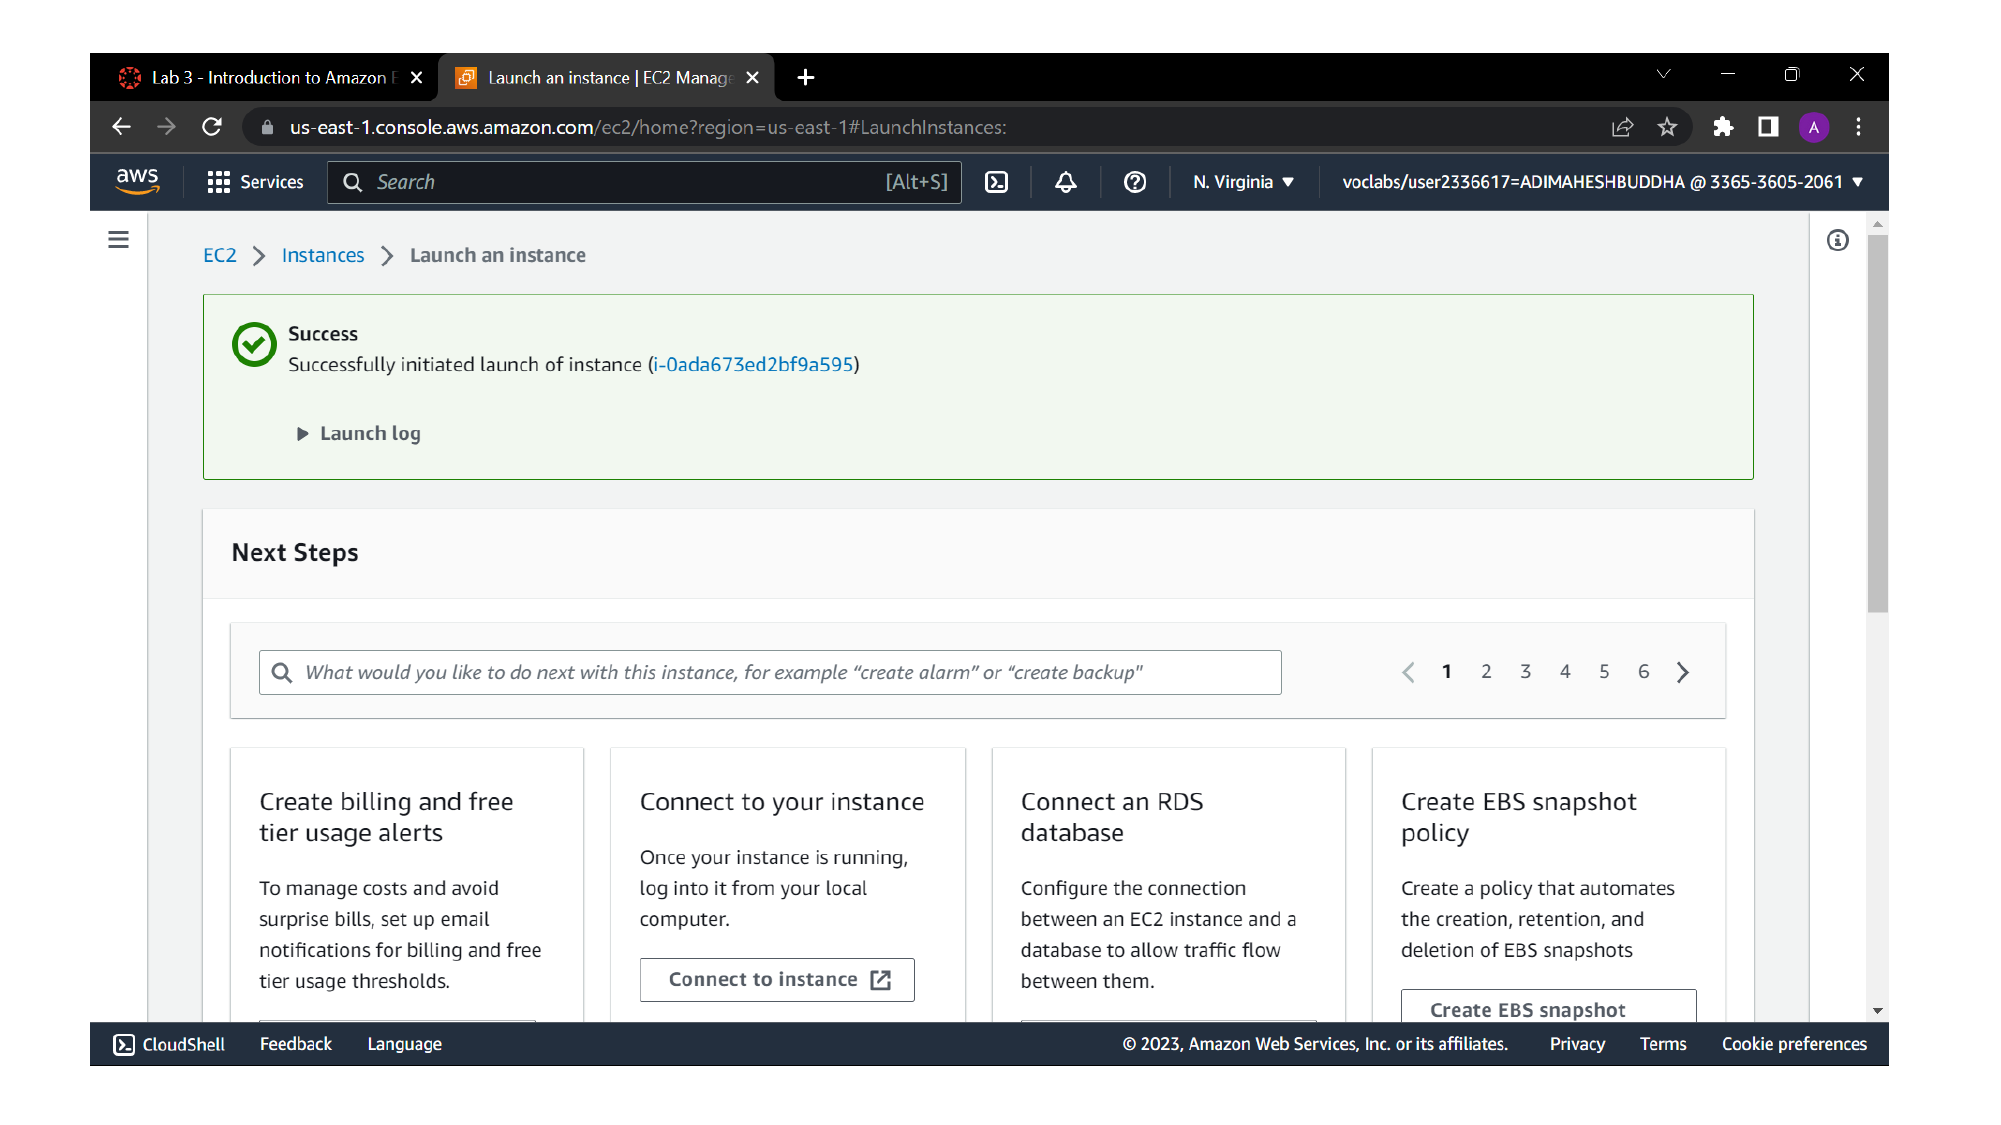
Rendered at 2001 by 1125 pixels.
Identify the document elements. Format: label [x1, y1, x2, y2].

list [89, 53, 1889, 1066]
